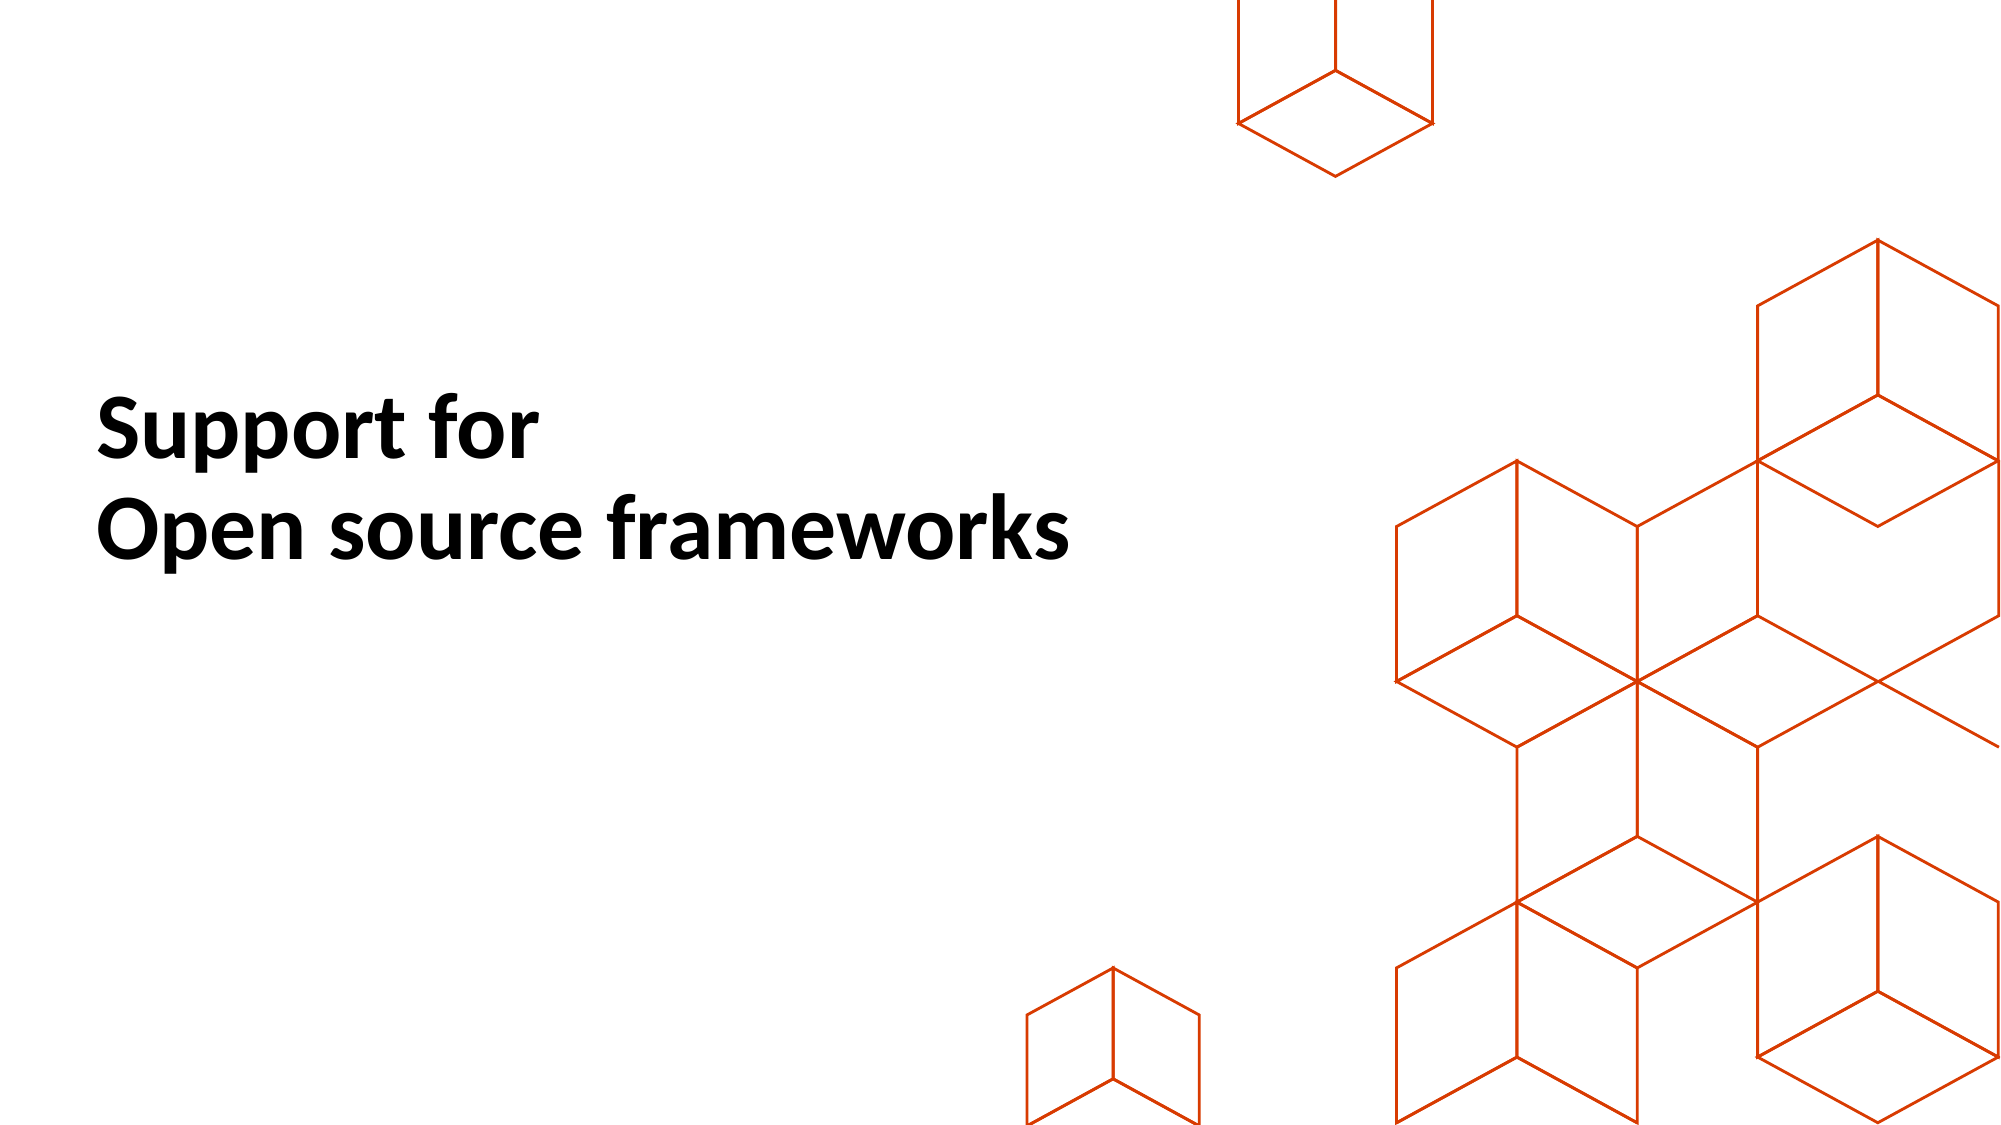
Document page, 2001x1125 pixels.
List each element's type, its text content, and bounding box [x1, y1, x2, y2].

title Support for Open source frameworks [96, 357, 1246, 580]
